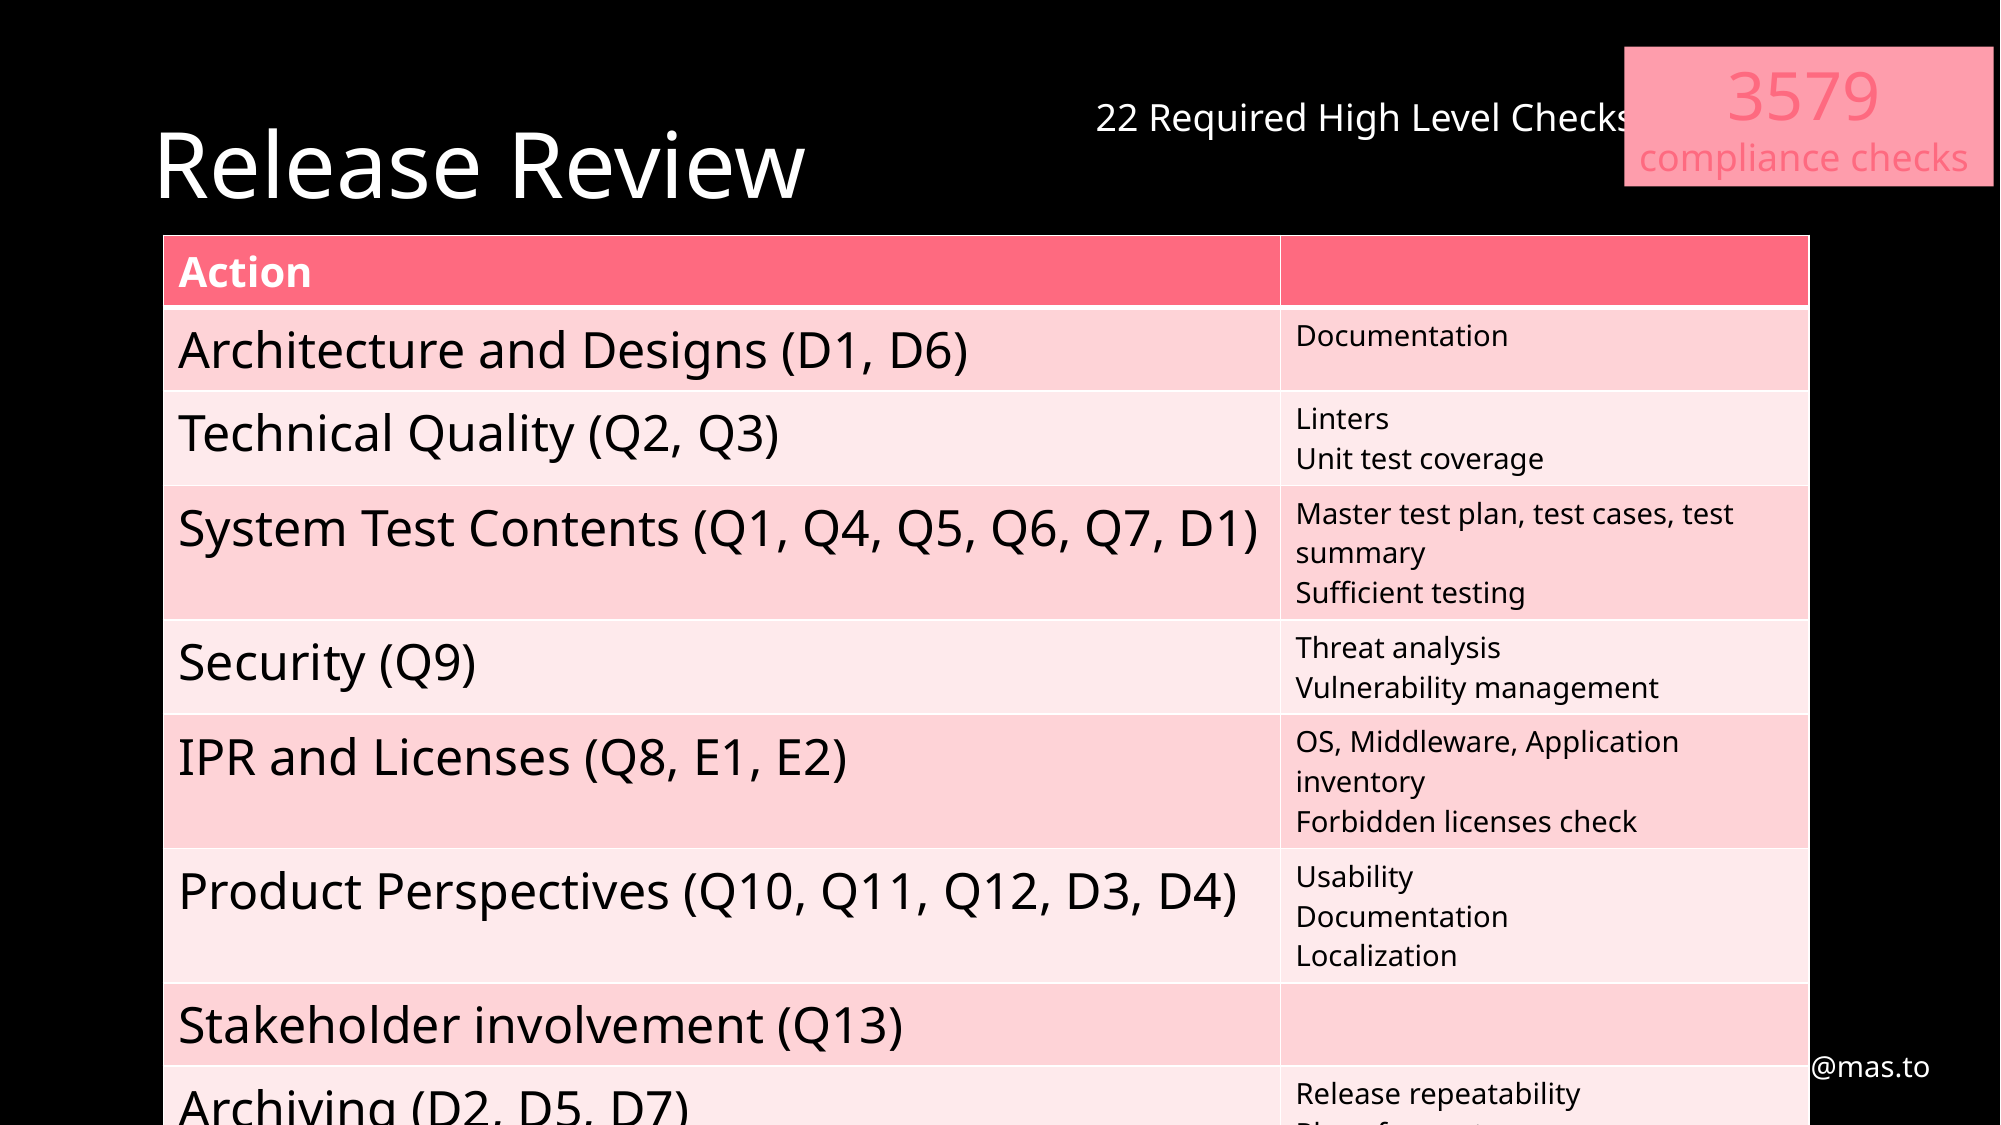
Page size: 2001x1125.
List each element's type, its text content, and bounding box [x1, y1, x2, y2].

table_cell Linters Unit test coverage [1281, 392, 1808, 485]
title Release Review [137, 59, 1863, 278]
table_cell Product Perspectives (Q10, Q11, Q12, D3, D4) [164, 849, 1280, 982]
table_cell IPR and Licenses (Q8, E1, E2) [164, 715, 1280, 848]
table_header [1281, 236, 1808, 305]
table_cell Technical Quality (Q2, Q3) [164, 392, 1280, 485]
table_cell Archiving (D2, D5, D7) [164, 1067, 1280, 1125]
table_cell Stakeholder involvement (Q13) [164, 984, 1280, 1065]
table_header Action [164, 236, 1280, 305]
table_cell Master test plan, test cases, test summary Sufficient testing [1281, 486, 1808, 619]
table_cell Usability Documentation Localization [1281, 849, 1808, 982]
table_cell Threat analysis Vulnerability management [1281, 621, 1808, 713]
text_box 3579 compliance checks [1624, 46, 1994, 187]
table_cell OS, Middleware, Application inventory Forbidden licenses check [1281, 715, 1808, 848]
table_cell Security (Q9) [164, 621, 1280, 713]
table_cell Architecture and Designs (D1, D6) [164, 310, 1280, 390]
table_cell Documentation [1281, 310, 1808, 390]
table_cell Release repeatability Plans for next up Installation media [1281, 1067, 1808, 1125]
table_cell [1281, 984, 1808, 1065]
text_box 22 Required High Level Checks [1080, 87, 1624, 147]
table_cell System Test Contents (Q1, Q4, Q5, Q6, Q7, D1) [164, 486, 1280, 619]
